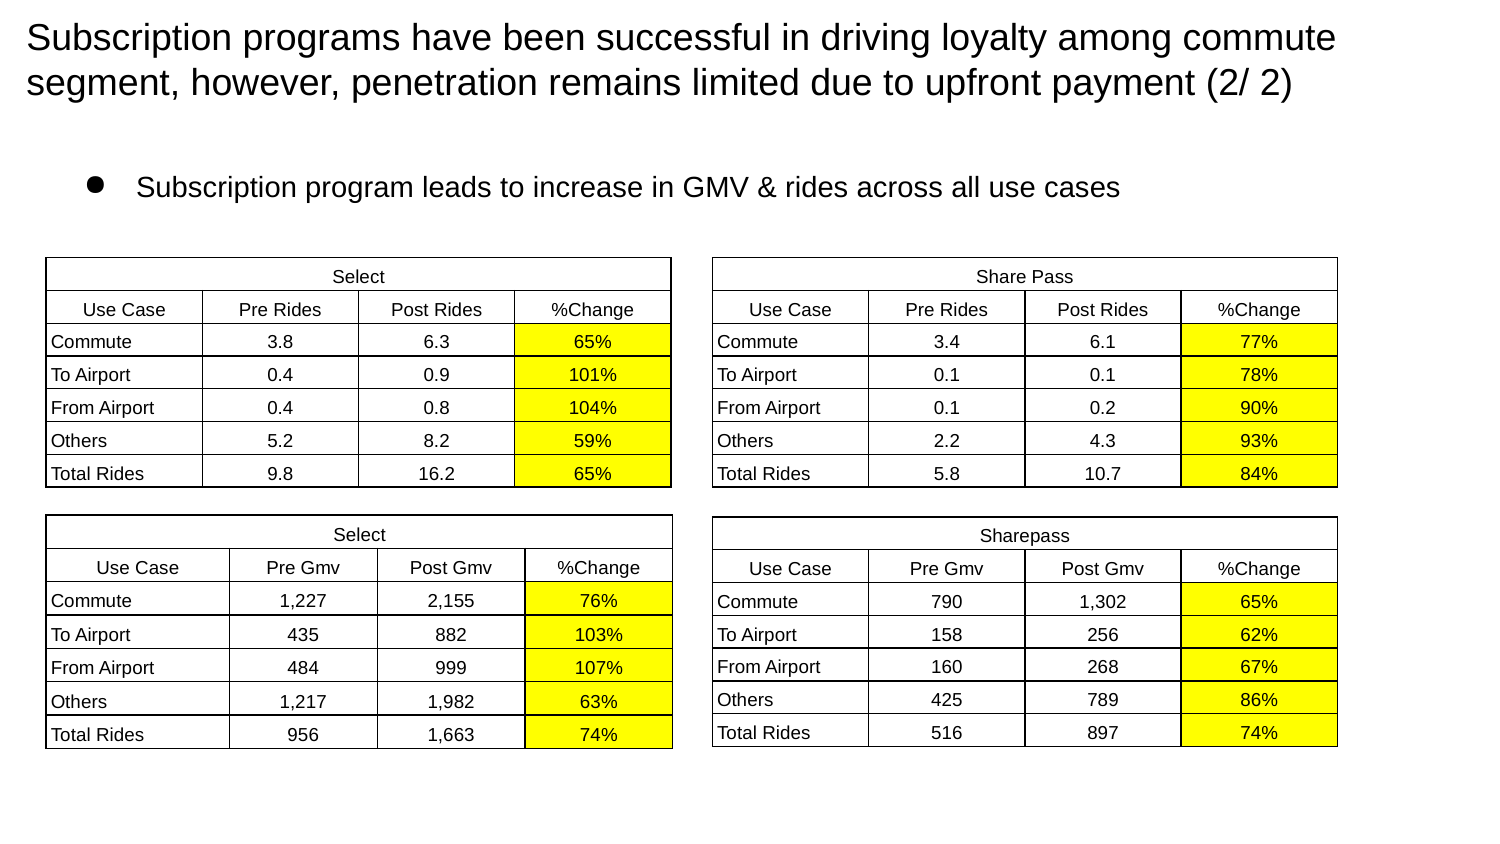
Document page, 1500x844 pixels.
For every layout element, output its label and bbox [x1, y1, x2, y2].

table_cell [230, 682, 377, 714]
table_cell [526, 616, 672, 648]
table_cell [203, 357, 358, 388]
table_cell [713, 550, 868, 582]
table_cell [869, 616, 1024, 647]
table_cell [1026, 455, 1180, 486]
table_cell [713, 714, 868, 746]
table_cell [47, 422, 202, 454]
table_cell [47, 549, 229, 581]
table_cell [1026, 583, 1180, 615]
table_cell [869, 583, 1024, 615]
table_cell [1182, 616, 1337, 647]
title [11, 10, 1481, 106]
table_cell [1182, 583, 1337, 615]
table_cell [515, 422, 670, 454]
table_cell [230, 582, 377, 614]
table_cell [526, 649, 672, 681]
table_cell [47, 582, 229, 614]
table_header [47, 258, 670, 290]
table_cell [1182, 422, 1337, 454]
table_cell [203, 389, 358, 421]
table_cell [713, 455, 868, 486]
text_box [46, 125, 1284, 248]
table_cell [713, 682, 868, 713]
table_cell [869, 455, 1024, 486]
table_cell [1182, 714, 1337, 746]
table_cell [1182, 324, 1337, 355]
table_cell [515, 324, 670, 355]
table_cell [1182, 649, 1337, 680]
table_cell [526, 582, 672, 614]
table_cell [1026, 357, 1180, 388]
table_cell [359, 324, 514, 355]
list [18, 151, 1464, 340]
table_cell [1026, 550, 1180, 582]
table_cell [230, 549, 377, 581]
table_cell [47, 649, 229, 681]
table_cell [359, 291, 514, 323]
table_cell [1182, 357, 1337, 388]
table_cell [47, 455, 202, 486]
table_cell [230, 616, 377, 648]
table_cell [869, 649, 1024, 680]
table_cell [230, 716, 377, 748]
table_cell [869, 324, 1024, 355]
table_cell [1026, 682, 1180, 713]
table_cell [713, 357, 868, 388]
table_cell [526, 549, 672, 581]
table_cell [515, 291, 670, 323]
table_cell [869, 422, 1024, 454]
table_cell [515, 357, 670, 388]
table_cell [869, 357, 1024, 388]
table_cell [47, 616, 229, 648]
table_cell [378, 616, 524, 648]
table_cell [1182, 389, 1337, 421]
table_cell [713, 583, 868, 615]
table_cell [1026, 291, 1180, 323]
table_cell [203, 291, 358, 323]
table_cell [713, 291, 868, 323]
table_header [713, 258, 1337, 290]
table_cell [378, 649, 524, 681]
table_cell [47, 682, 229, 714]
table_cell [713, 389, 868, 421]
table_cell [515, 455, 670, 486]
table_cell [1026, 389, 1180, 421]
table_cell [526, 682, 672, 714]
table_cell [378, 716, 524, 748]
table_cell [515, 389, 670, 421]
table_cell [1026, 714, 1180, 746]
table_cell [713, 616, 868, 647]
table_cell [1026, 324, 1180, 355]
table_cell [713, 324, 868, 355]
table_cell [230, 649, 377, 681]
table_cell [203, 324, 358, 355]
table_cell [713, 649, 868, 680]
table_cell [1182, 291, 1337, 323]
table_cell [869, 550, 1024, 582]
table_cell [378, 549, 524, 581]
table_cell [378, 682, 524, 714]
table_cell [359, 455, 514, 486]
table_cell [47, 324, 202, 355]
table_cell [378, 582, 524, 614]
table_cell [203, 455, 358, 486]
table_cell [869, 682, 1024, 713]
table_cell [1182, 455, 1337, 486]
table_cell [1182, 682, 1337, 713]
table_header [47, 516, 672, 548]
table_cell [359, 357, 514, 388]
table_cell [526, 716, 672, 748]
table_cell [359, 422, 514, 454]
table_cell [47, 291, 202, 323]
table_cell [1026, 649, 1180, 680]
table_cell [47, 357, 202, 388]
table_cell [713, 422, 868, 454]
table_cell [1182, 550, 1337, 582]
table_cell [1026, 616, 1180, 647]
table_cell [869, 389, 1024, 421]
table_cell [47, 389, 202, 421]
table_cell [47, 716, 229, 748]
table_cell [203, 422, 358, 454]
table_cell [869, 714, 1024, 746]
table_header [713, 518, 1337, 549]
table_cell [869, 291, 1024, 323]
table_cell [359, 389, 514, 421]
table_cell [1026, 422, 1180, 454]
